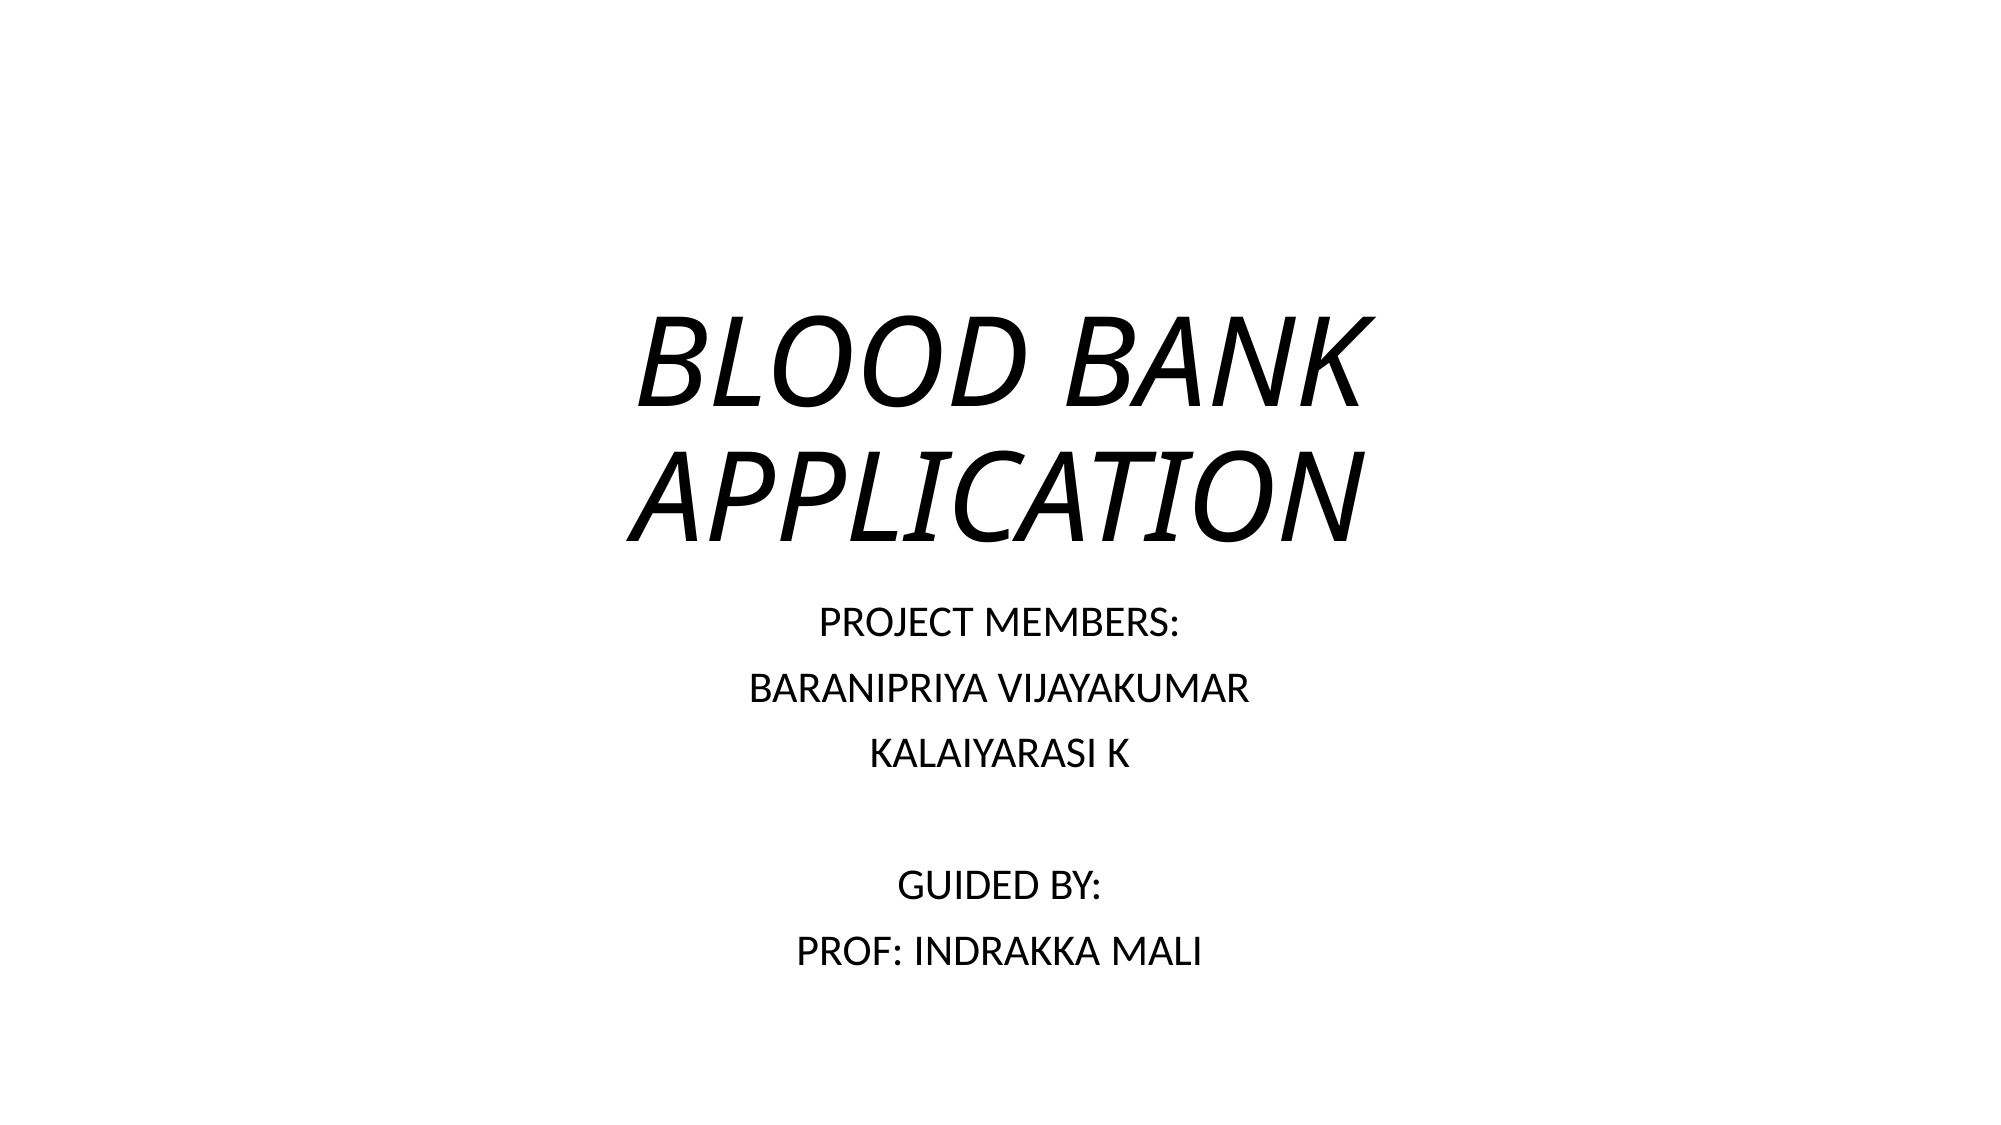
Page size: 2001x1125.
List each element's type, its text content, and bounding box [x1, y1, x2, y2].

subtitle PROJECT MEMBERS: BARANIPRIYA VIJAYAKUMAR KALAIYARASI K GUIDED BY: PROF: INDRAKKA MALI [249, 590, 1750, 983]
title BLOOD BANK APPLICATION [249, 184, 1750, 576]
